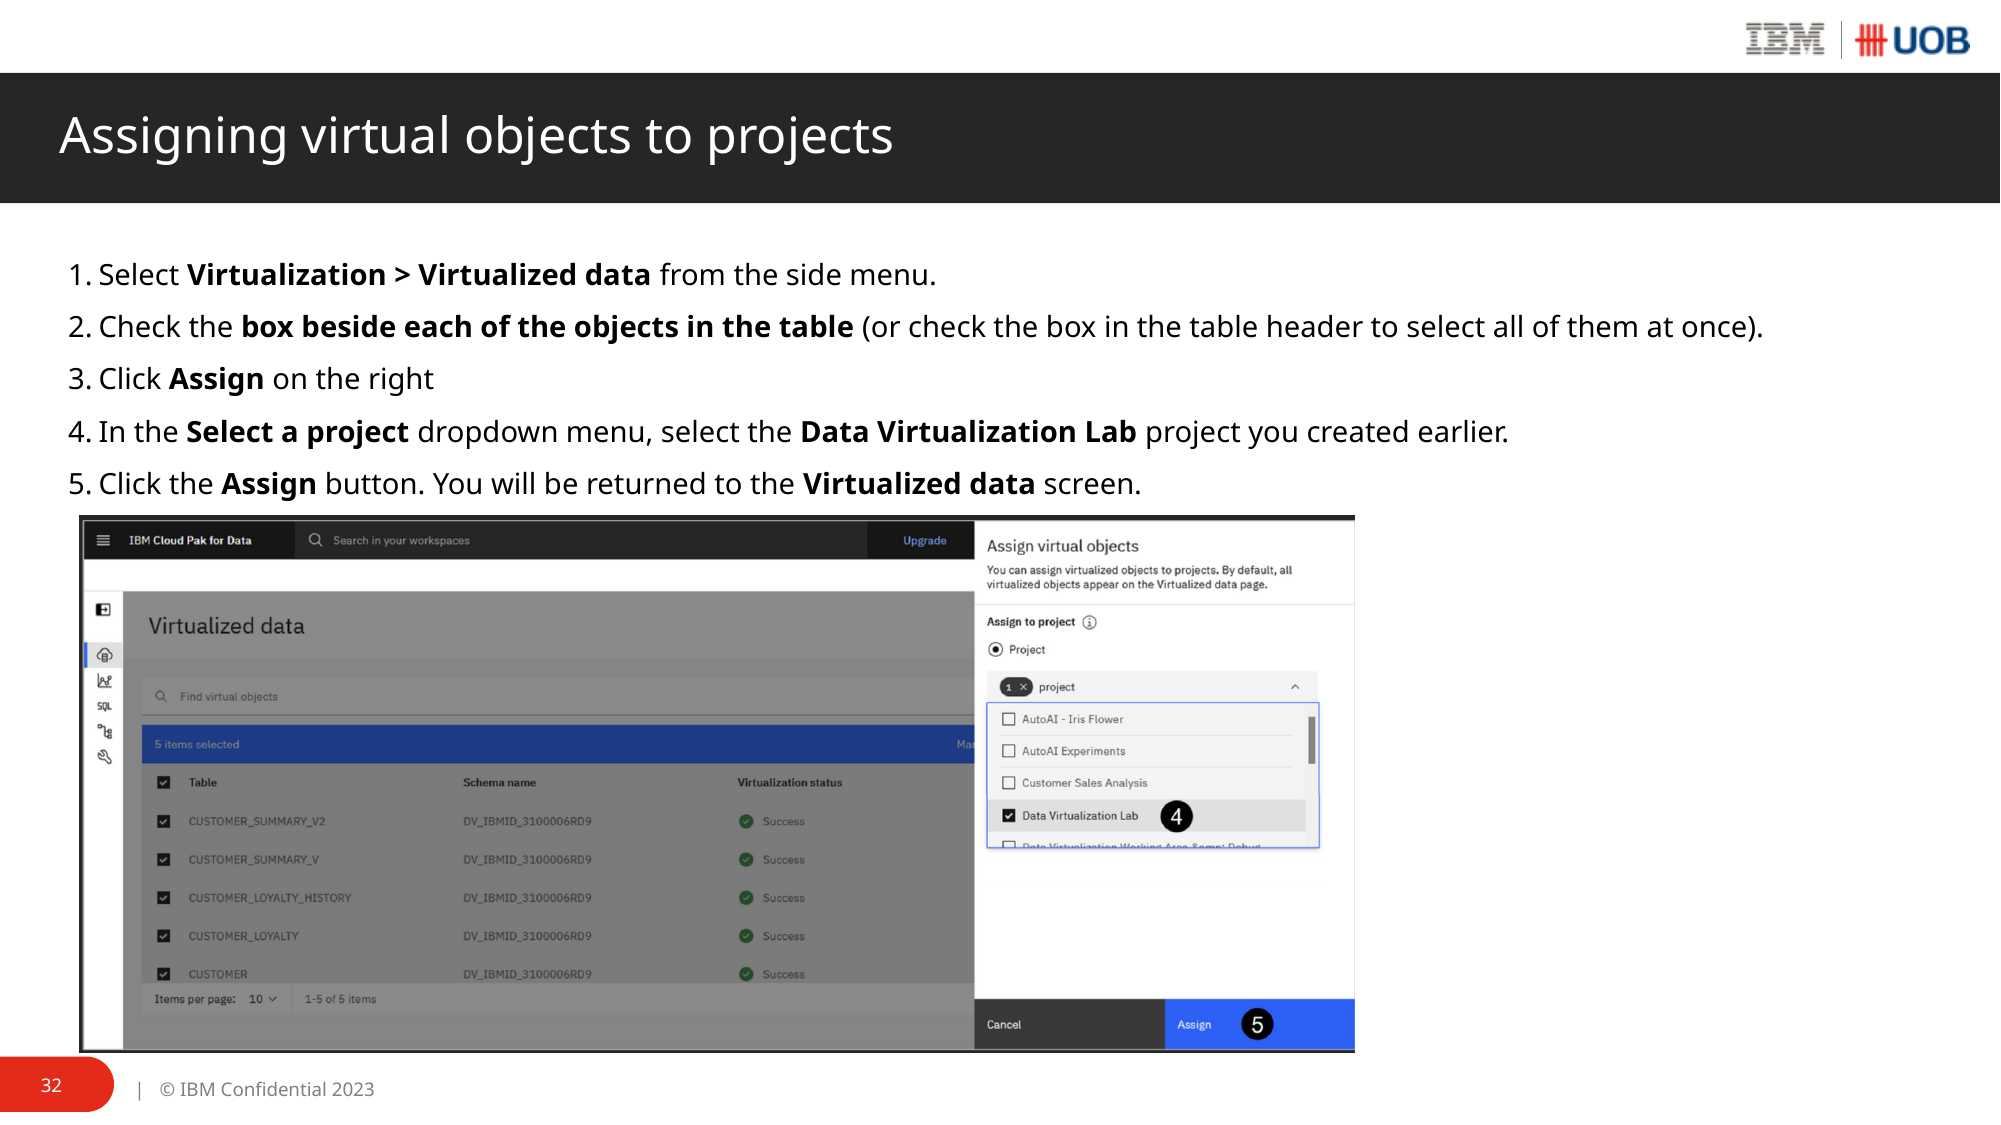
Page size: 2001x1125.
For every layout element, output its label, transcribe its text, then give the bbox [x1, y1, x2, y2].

list Select Virtualization > Virtualized data from the side menu. Check the box beside each of the objects in the table (or check the box in the table header to select all of them at once). Click Assign on the right In the Select a project dropdown menu, select the Data Virtualization Lab project you created earlier. Click the Assign button. You will be returned to the Virtualized data screen. [59, 256, 1937, 1007]
title Assigning virtual objects to projects [59, 102, 1937, 174]
picture [1855, 10, 1970, 71]
picture [79, 515, 1355, 1053]
